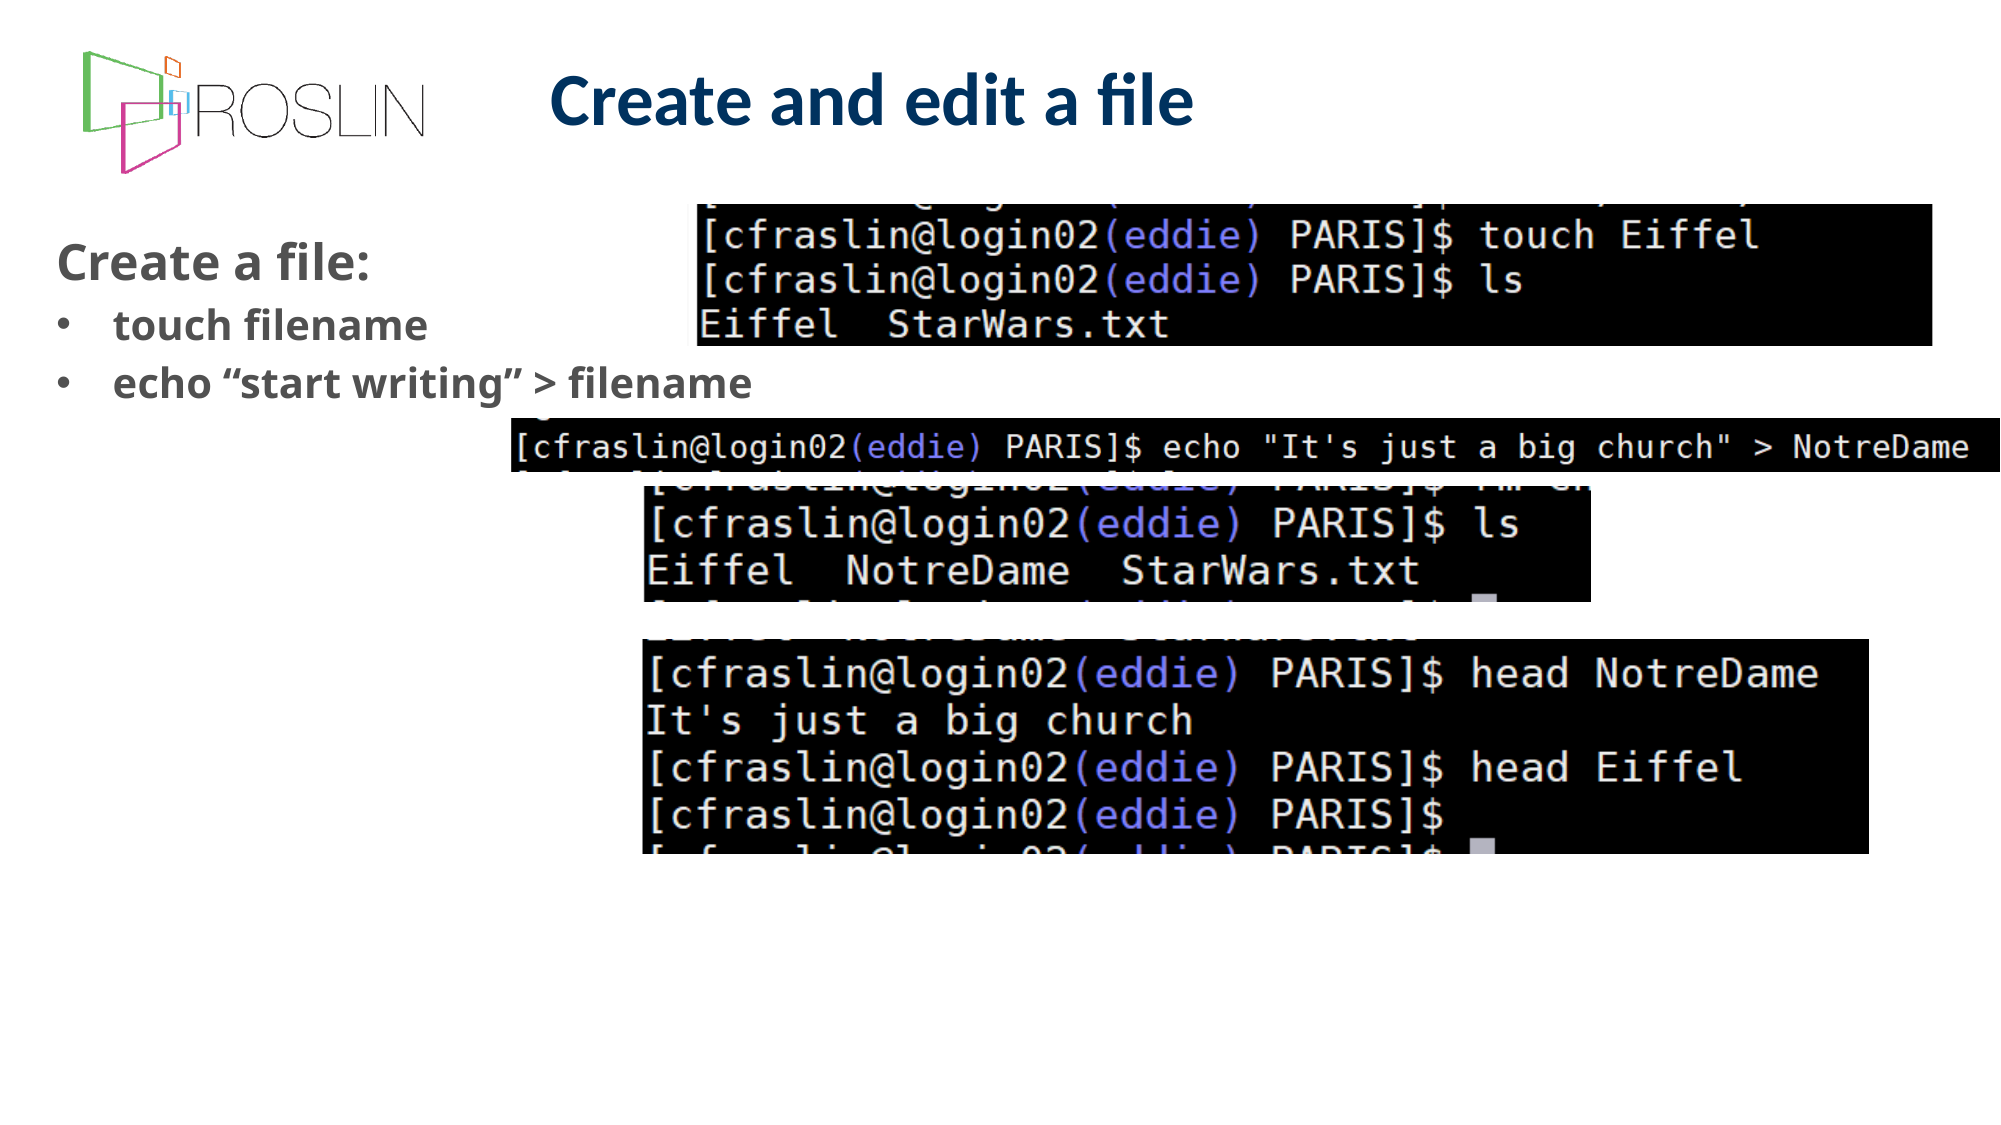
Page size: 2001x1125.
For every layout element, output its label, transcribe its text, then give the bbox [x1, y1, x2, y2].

list Create a file: touch filename echo “start writing” > filename [41, 222, 925, 1075]
picture [83, 51, 427, 174]
title Create and edit a file [460, 43, 1286, 150]
picture [635, 639, 1869, 854]
picture [687, 204, 1933, 346]
picture [634, 485, 1591, 603]
picture [510, 418, 2000, 472]
